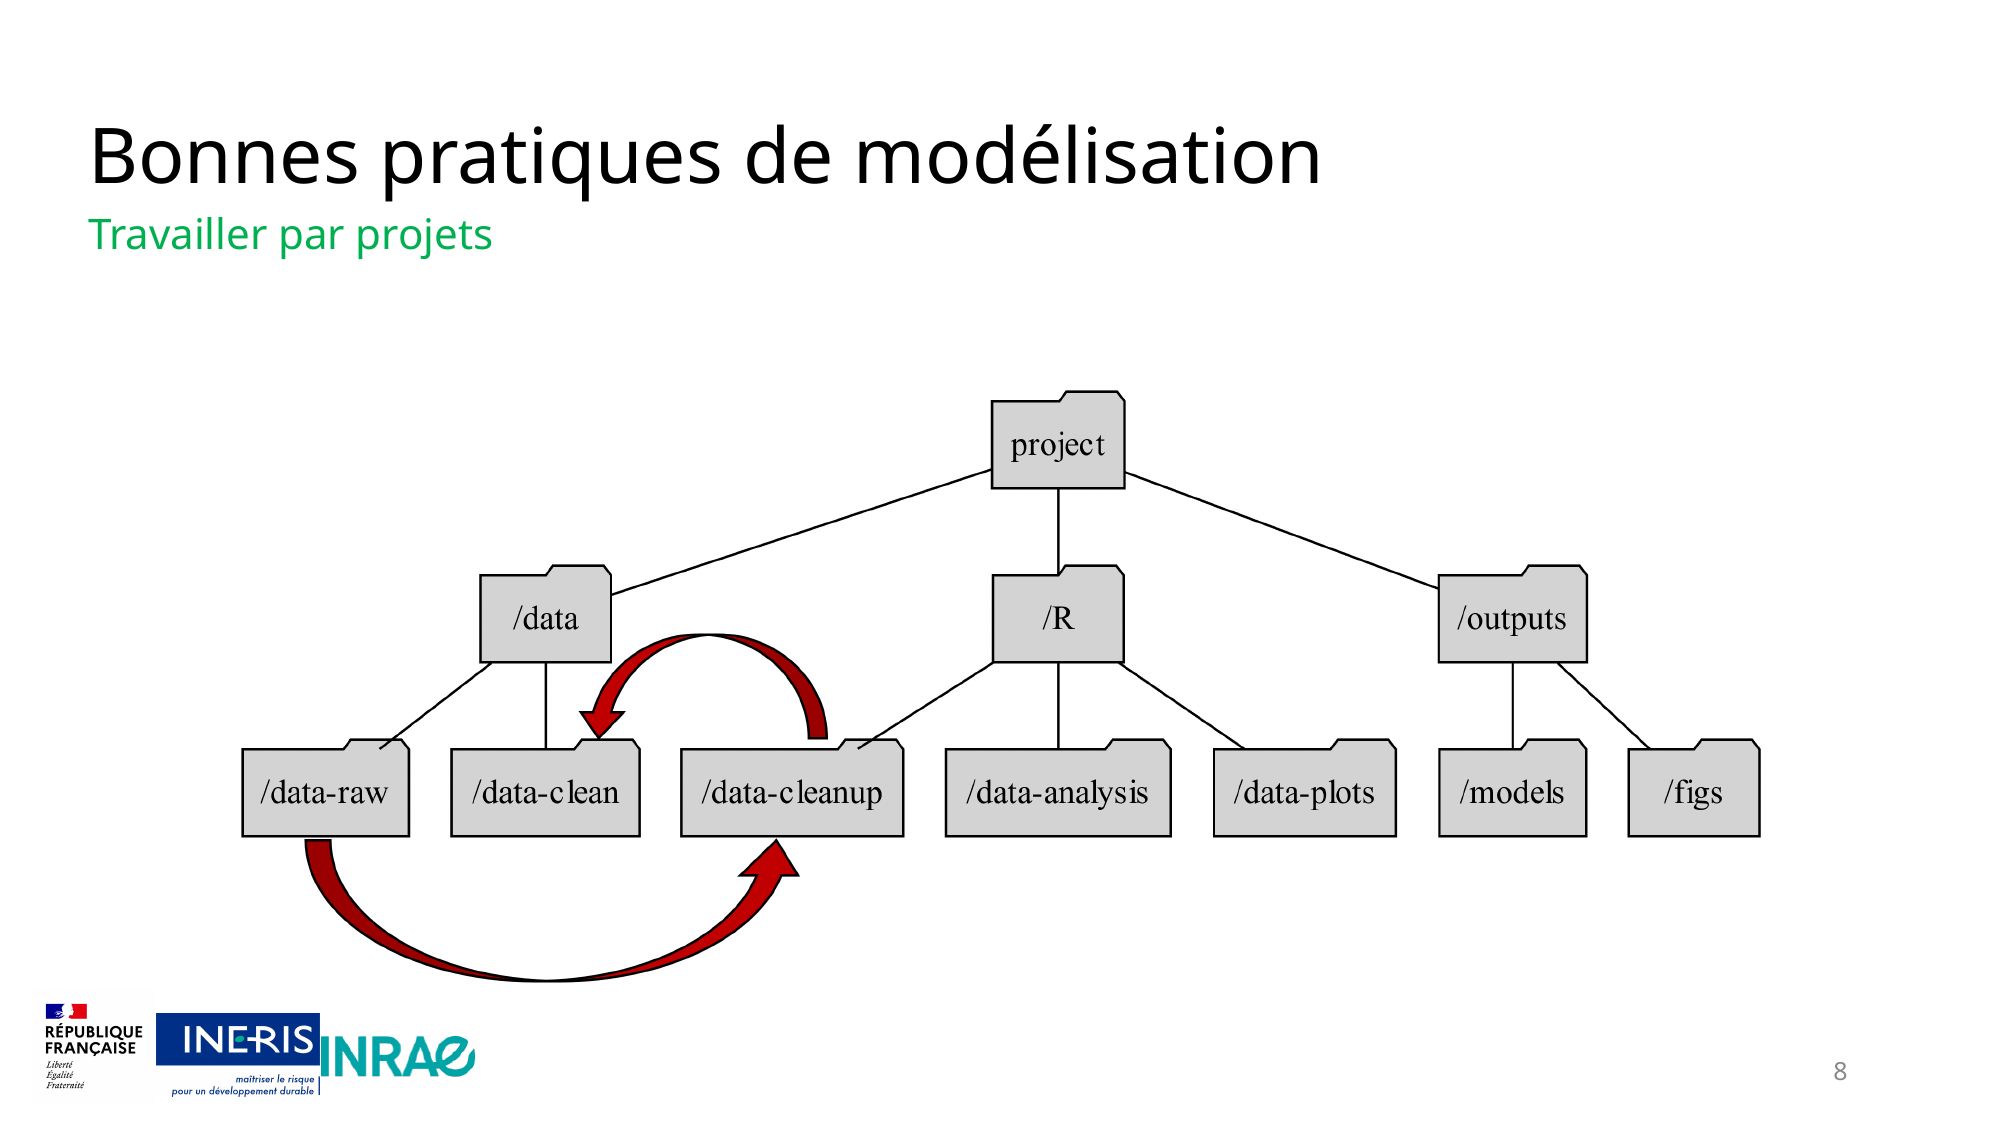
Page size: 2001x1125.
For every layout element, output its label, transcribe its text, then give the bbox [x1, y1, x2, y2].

slide_number 8 [1412, 1042, 1863, 1103]
picture [31, 989, 320, 1103]
title Bonnes pratiques de modélisation Travailler par projets [68, 97, 1932, 280]
picture [321, 1035, 475, 1077]
picture [173, 360, 1827, 996]
